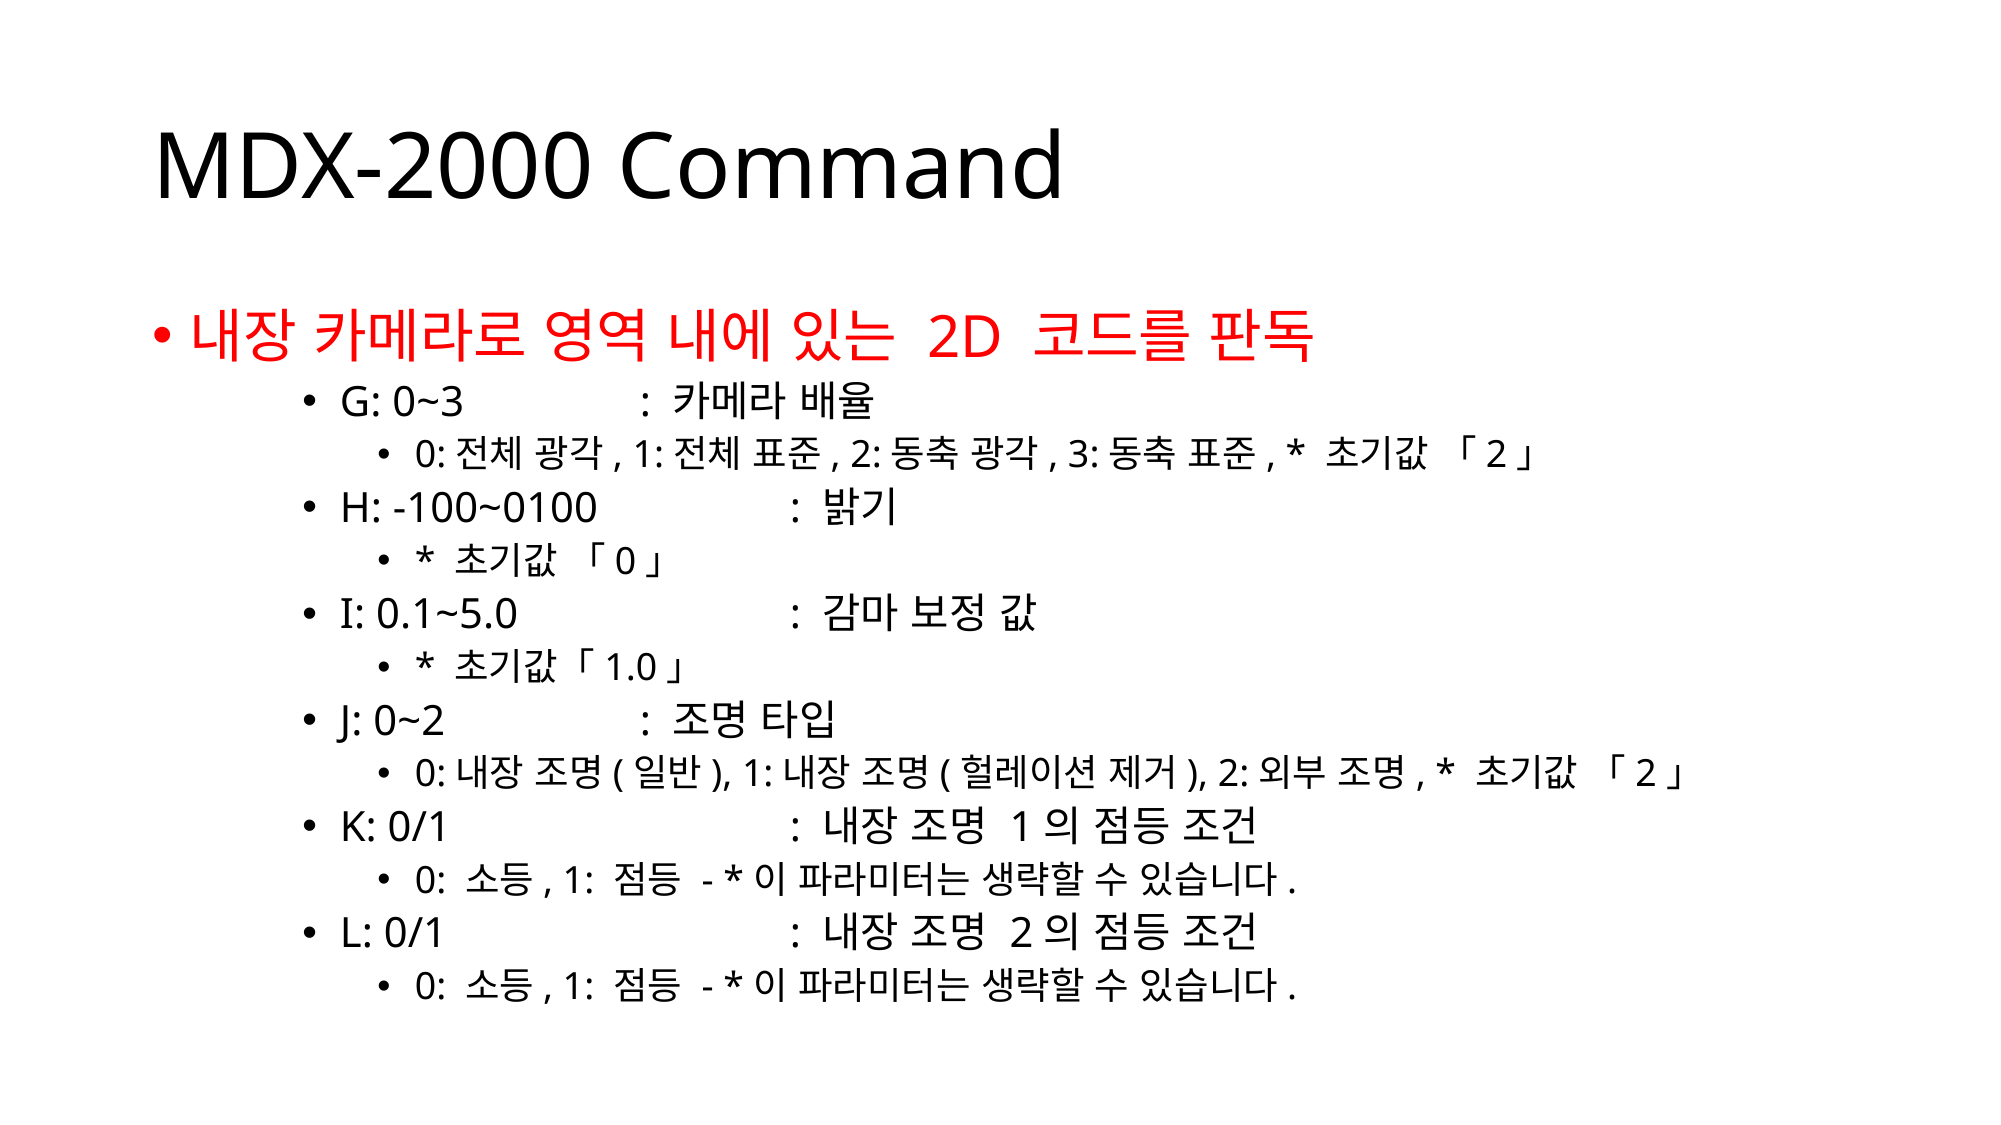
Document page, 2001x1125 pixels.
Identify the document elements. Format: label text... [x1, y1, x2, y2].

list 내장 카메라로 영역 내에 있는 2D 코드를 판독 G: 0~3 : 카메라 배율 0:전체 광각, 1:전체 표준, 2:동축 광각, 3:동축 표준, * 초기값 「2」 H: -100~0100 : 밝기 * 초기값 「0」 I: 0.1~5.0 : 감마 보정 값 * 초기값「1.0」 J: 0~2 : 조명 타입 0:내장 조명(일반), 1:내장 조명(헐레이션 제거), 2:외부 조명, * 초기값 「2」 K: 0/1 : 내장 조명 1의 점등 조건 0: 소등, 1: 점등 - *이 파라미터는 생략할 수 있습니다. L: 0/1 : 내장 조명 2의 점등 조건 0: 소등, 1: 점등 - *이 파라미터는 생략할 수 있습니다. [137, 299, 1863, 1071]
title MDX-2000 Command [137, 59, 1863, 278]
